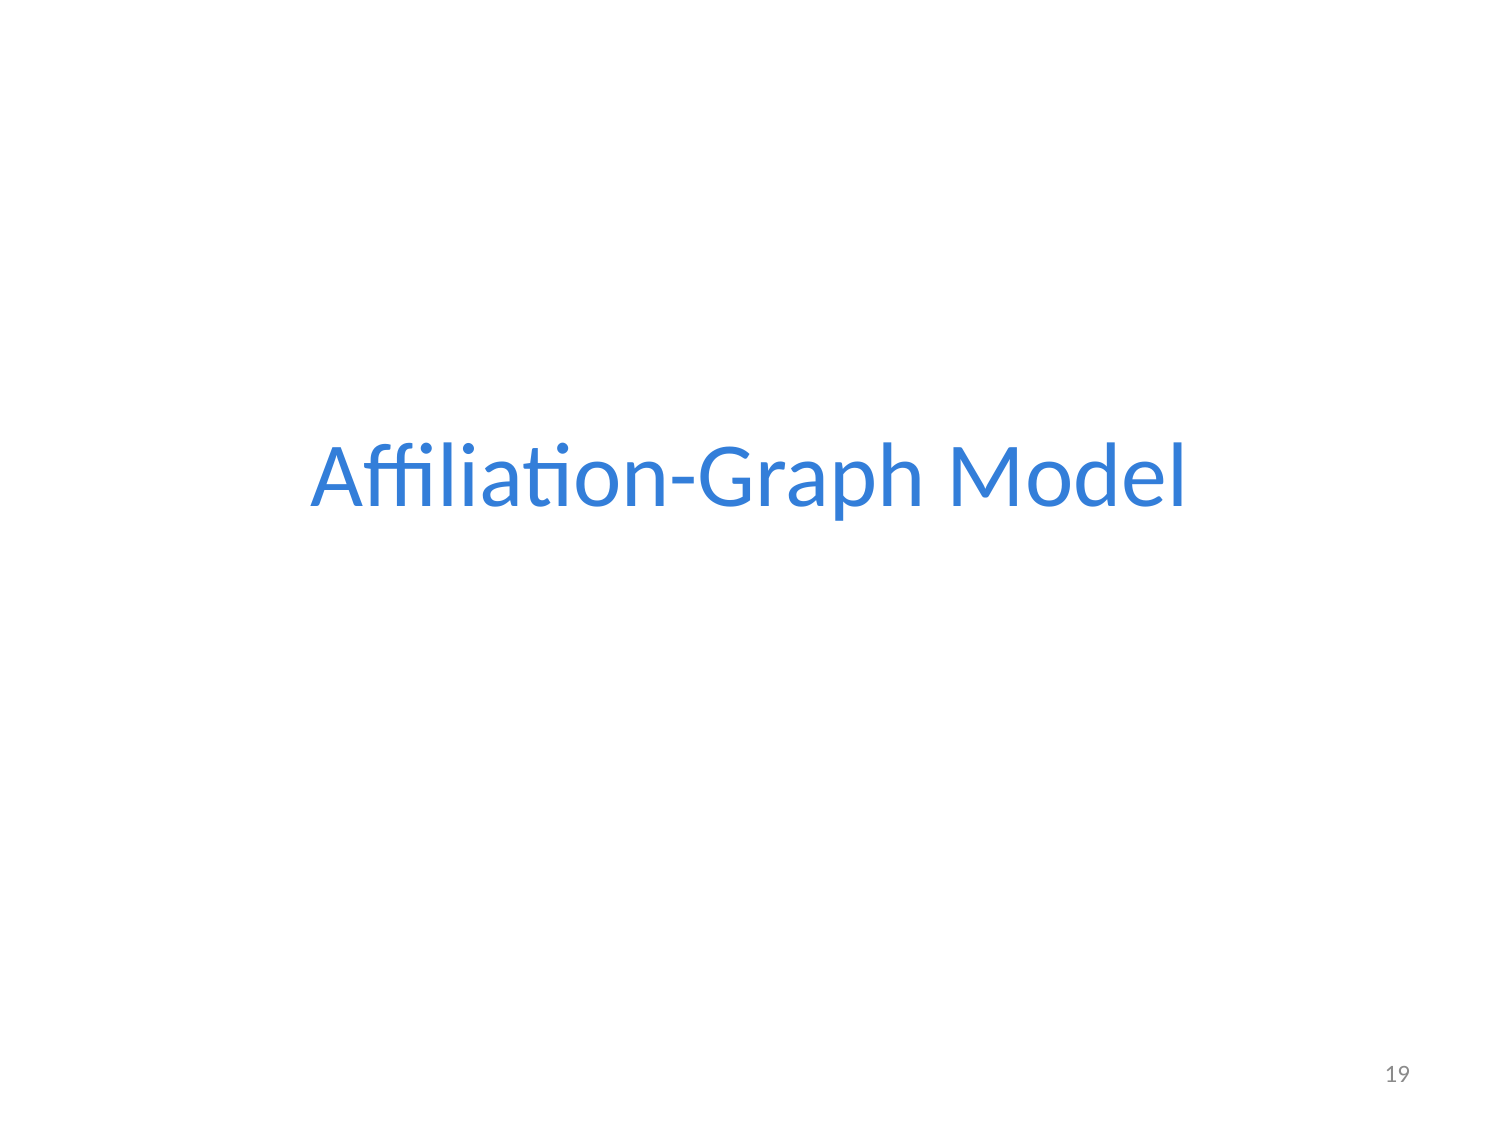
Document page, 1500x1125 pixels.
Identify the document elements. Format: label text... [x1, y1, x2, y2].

slide_number 19 [1074, 1042, 1425, 1103]
title Affiliation-Graph Model [112, 349, 1388, 591]
